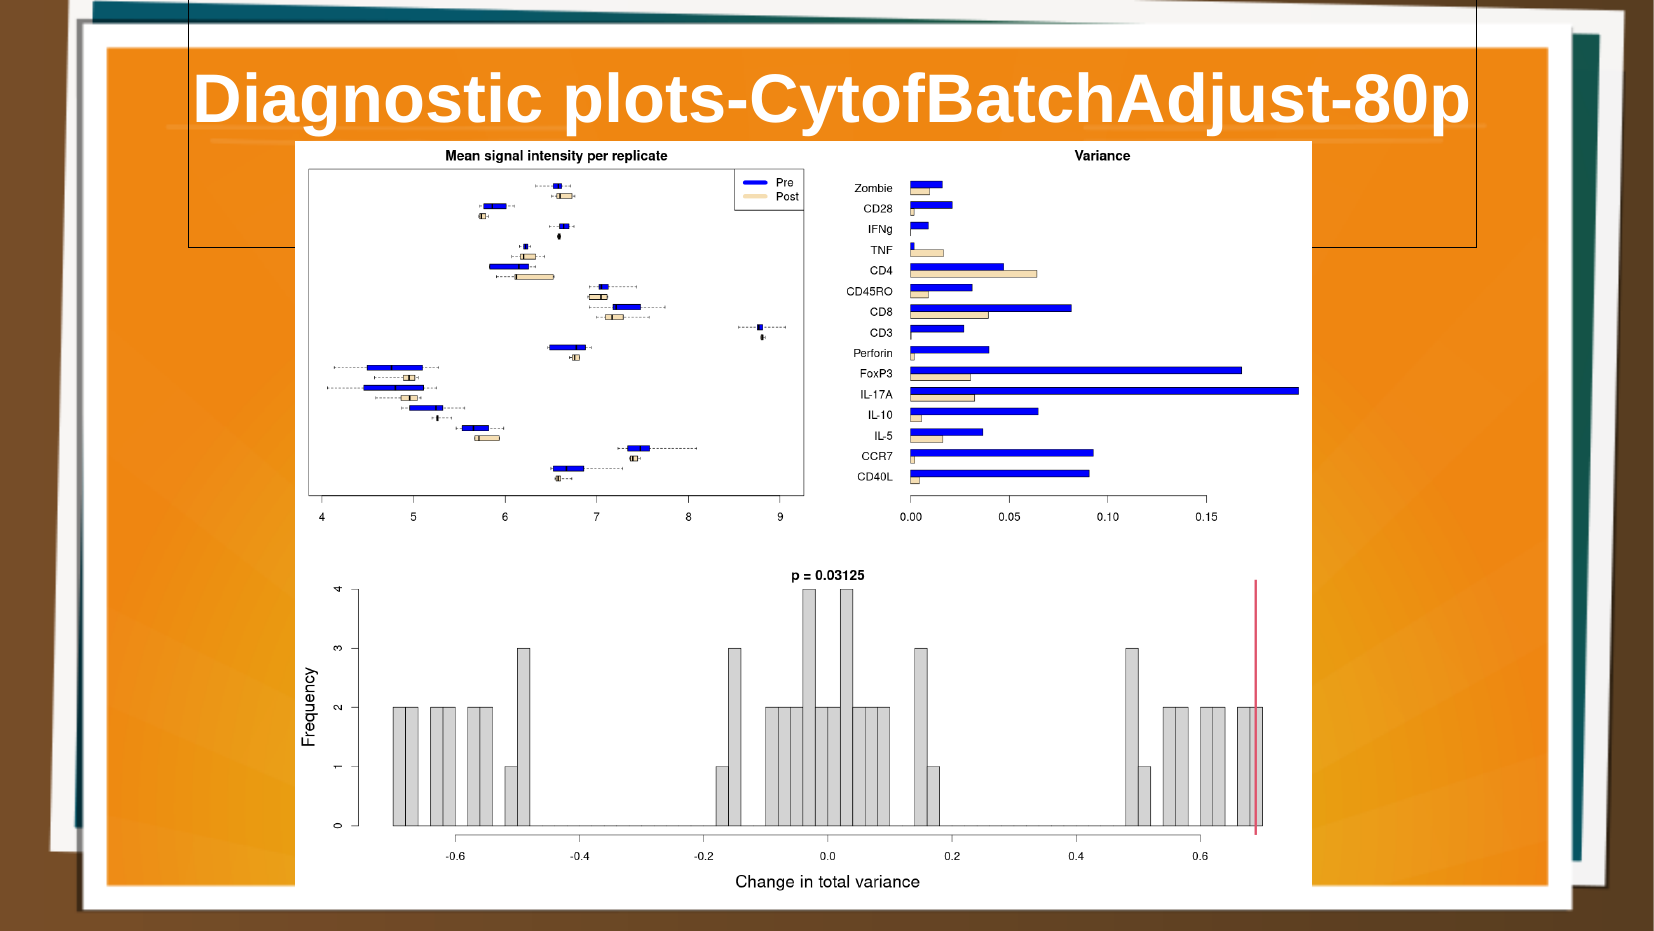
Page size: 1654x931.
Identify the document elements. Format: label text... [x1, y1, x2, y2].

text_box Diagnostic plots-CytofBatchAdjust-80p [188, 0, 1477, 248]
picture [0, 0, 1654, 931]
